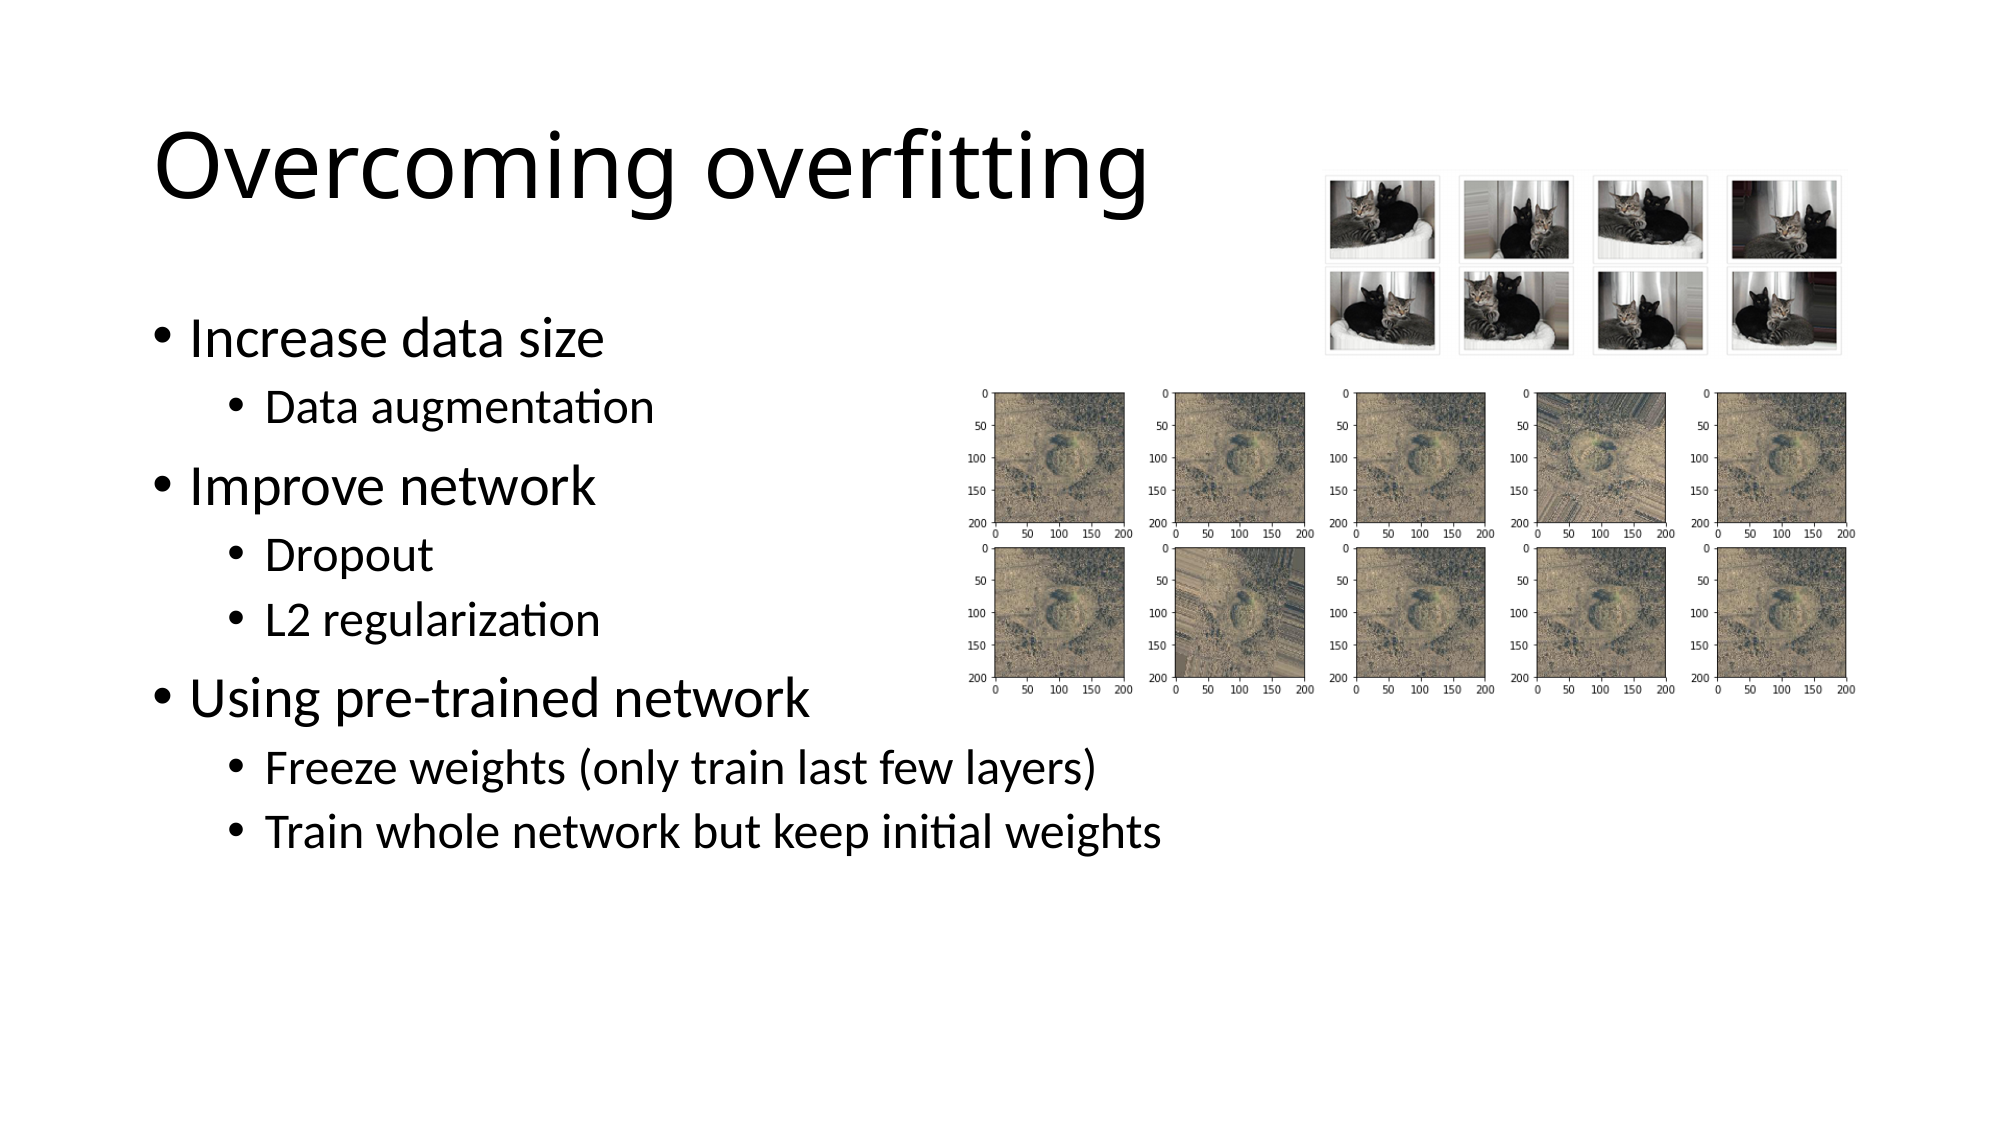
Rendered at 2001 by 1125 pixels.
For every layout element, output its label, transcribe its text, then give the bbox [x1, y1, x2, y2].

title Overcoming overfitting [137, 59, 1863, 278]
picture [960, 382, 1863, 702]
list Increase data size Data augmentation Improve network Dropout L2 regularization Using pre-trained network Freeze weights (only train last few layers) Train whole network but keep initial weights [137, 299, 1284, 1014]
picture [1322, 169, 1848, 359]
